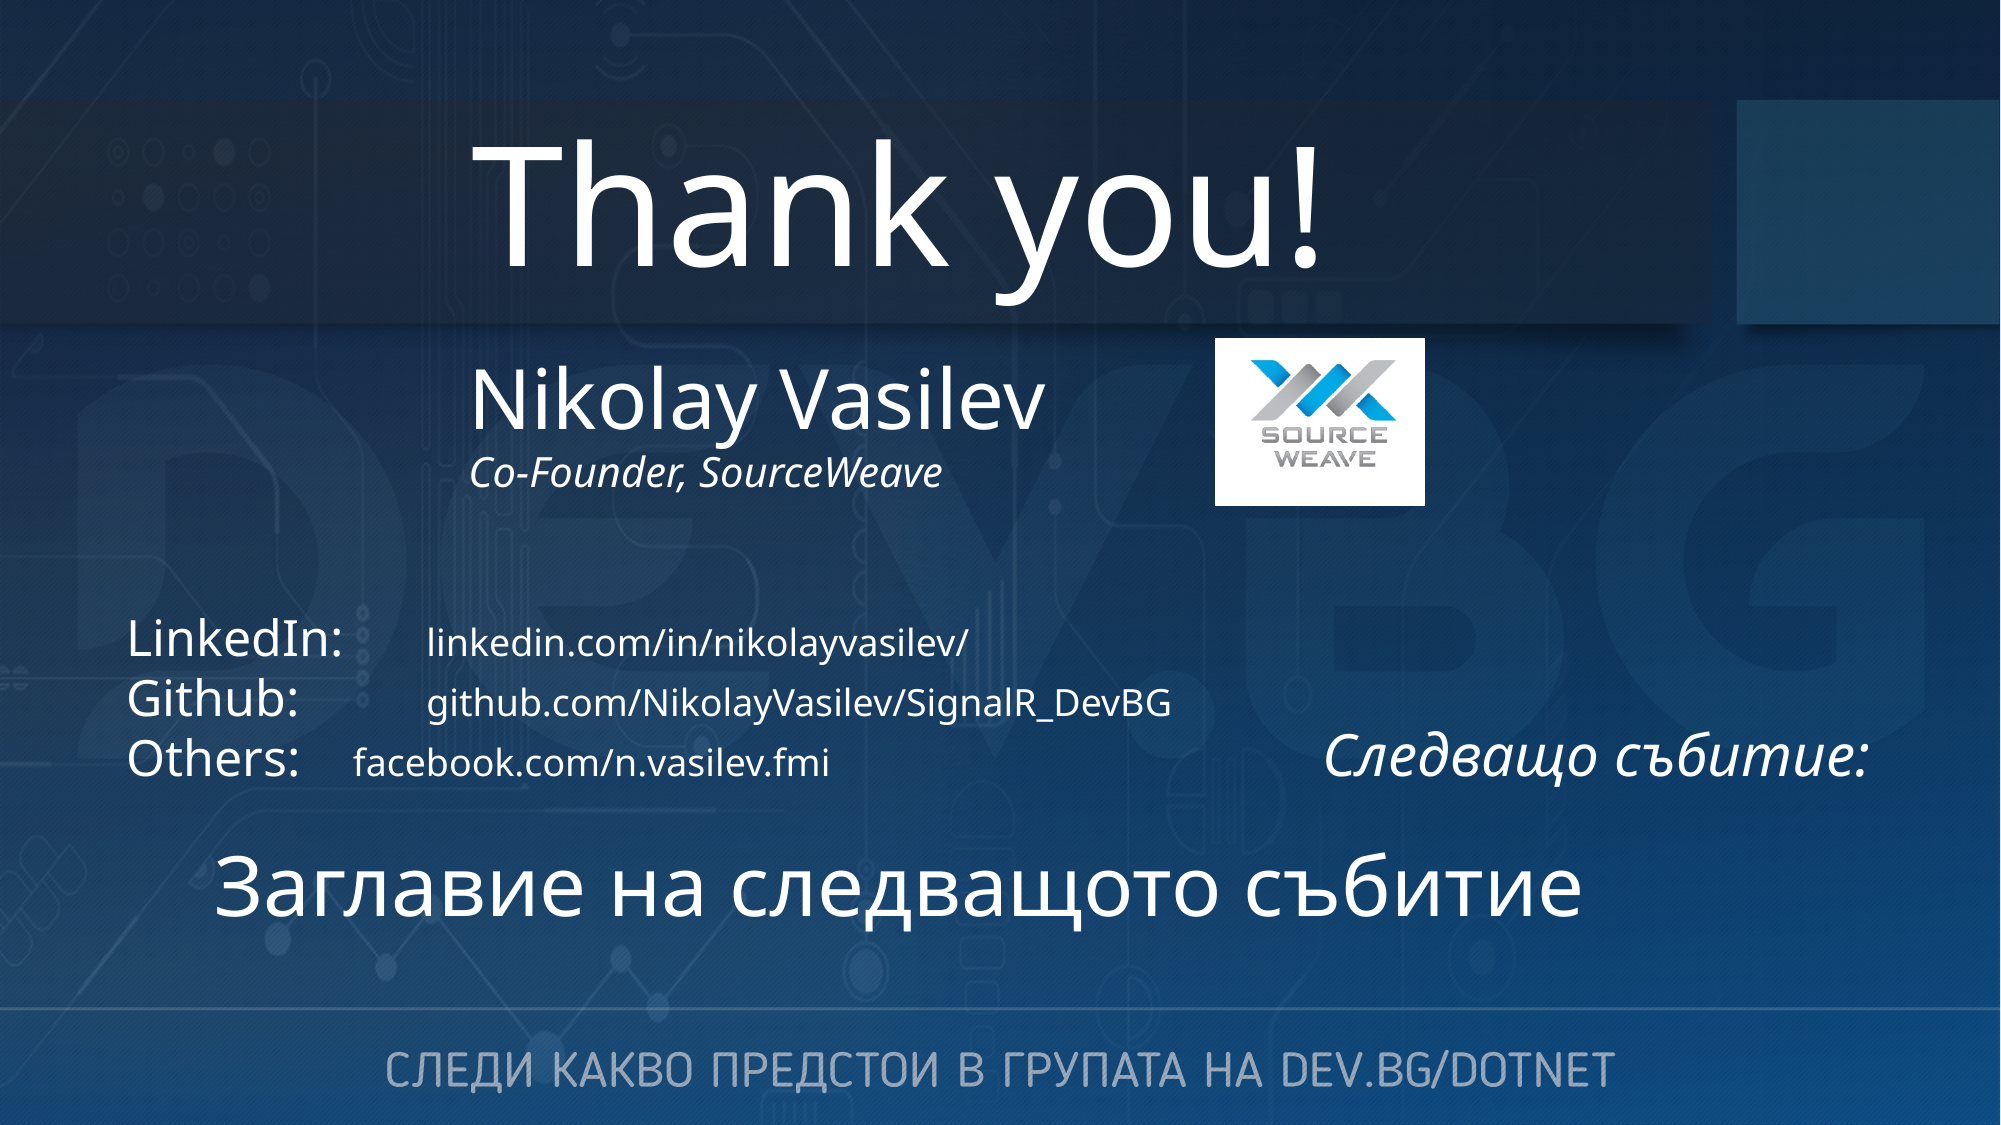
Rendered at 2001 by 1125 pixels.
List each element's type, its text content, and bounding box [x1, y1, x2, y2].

picture [0, 0, 2001, 1125]
title Thank you! [111, 123, 1689, 301]
text_box LinkedIn: linkedin.com/in/nikolayvasilev/ Github: github.com/NikolayVasilev/SignalR_DevBG Others: facebook.com/n.vasilev.fmi [111, 598, 1205, 794]
text_box Nikolay Vasilev Co-Founder, SourceWeave [453, 338, 1214, 504]
text_box Следващо събитие: [1234, 711, 1974, 796]
text_box Заглавие на следващото събитие [111, 825, 1689, 941]
